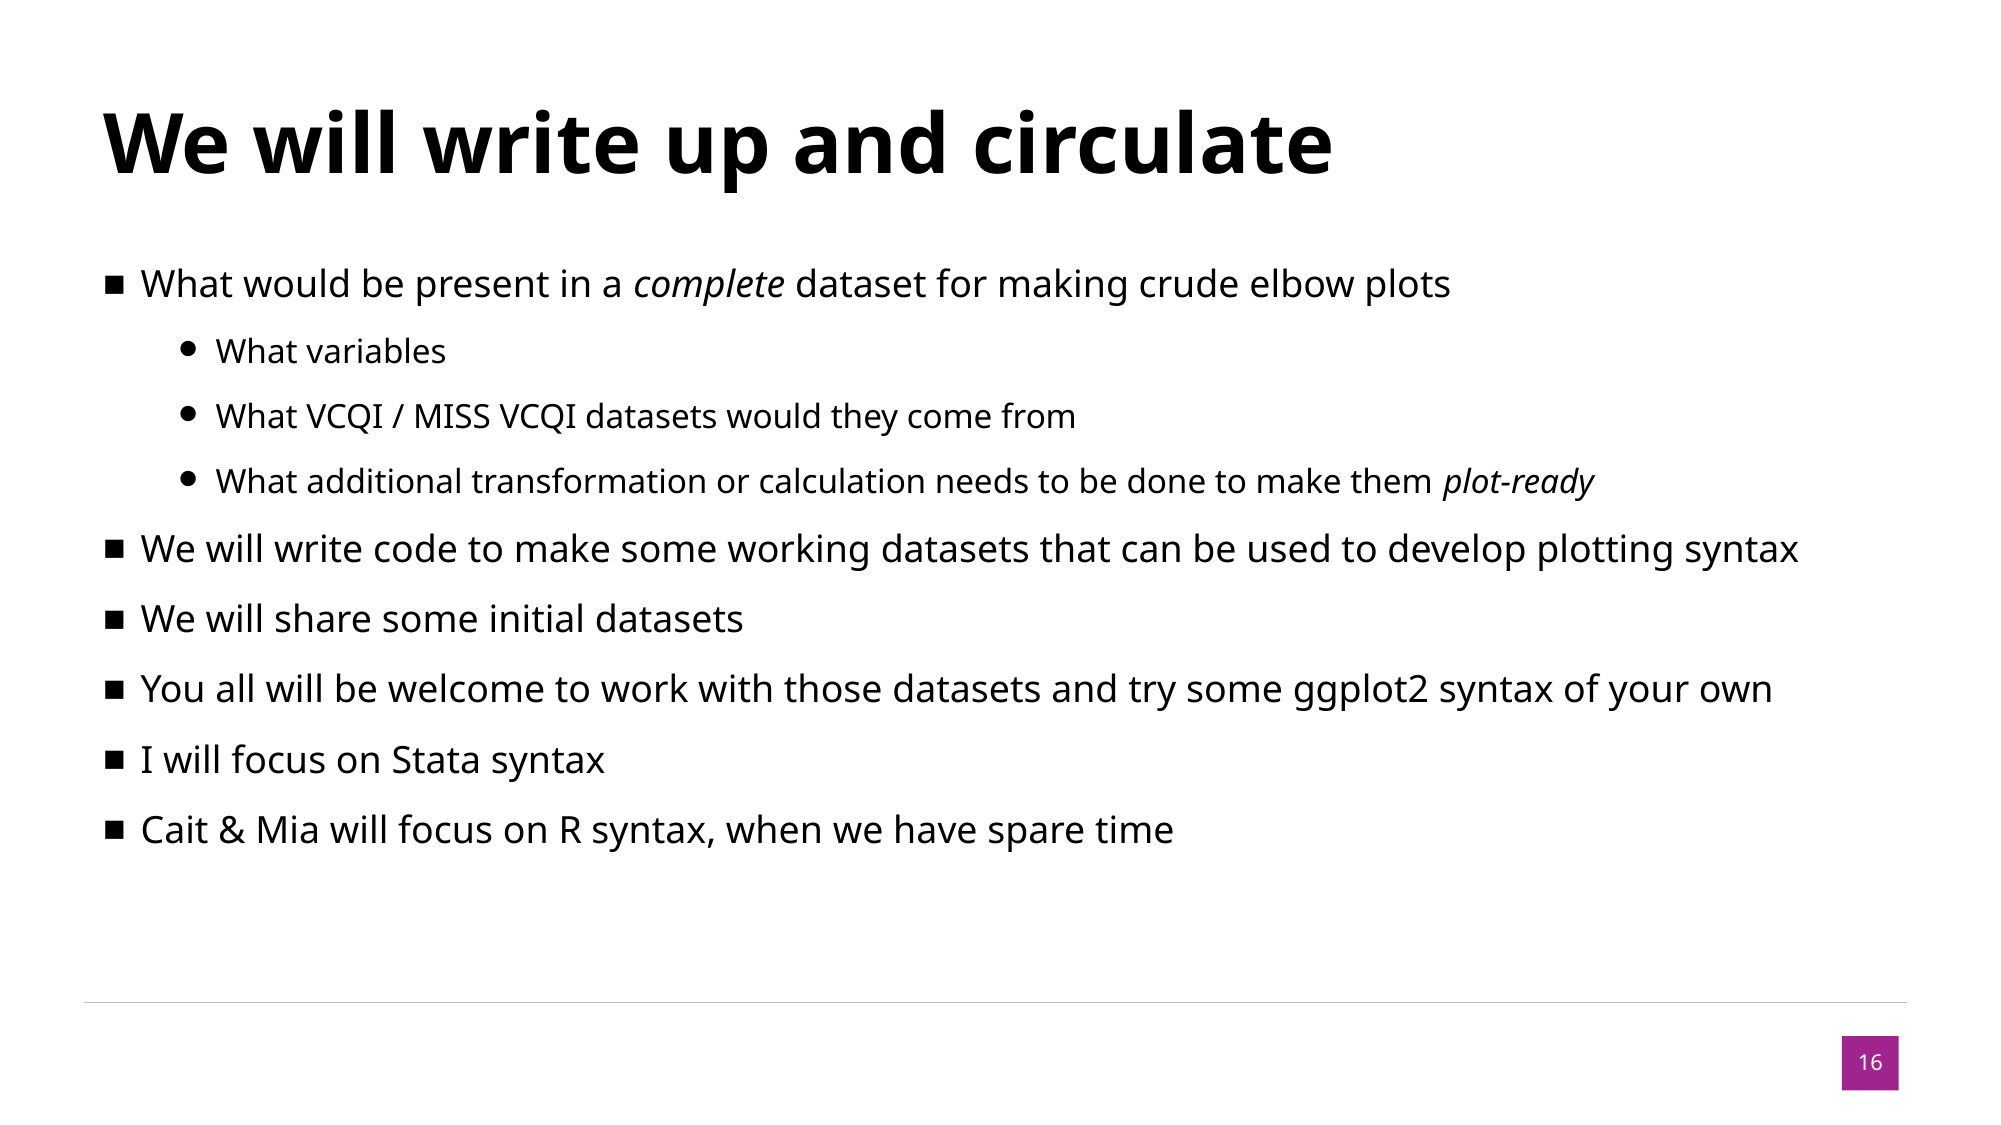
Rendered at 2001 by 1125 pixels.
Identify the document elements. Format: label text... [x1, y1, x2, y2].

list What would be present in a complete dataset for making crude elbow plots What variables What VCQI / MISS VCQI datasets would they come from What additional transformation or calculation needs to be done to make them plot-ready We will write code to make some working datasets that can be used to develop plotting syntax We will share some initial datasets You all will be welcome to work with those datasets and try some ggplot2 syntax of your own I will focus on Stata syntax Cait & Mia will focus on R syntax, when we have spare time [103, 252, 1897, 944]
slide_number 16 [1841, 1036, 1899, 1091]
title We will write up and circulate [103, 56, 1897, 236]
